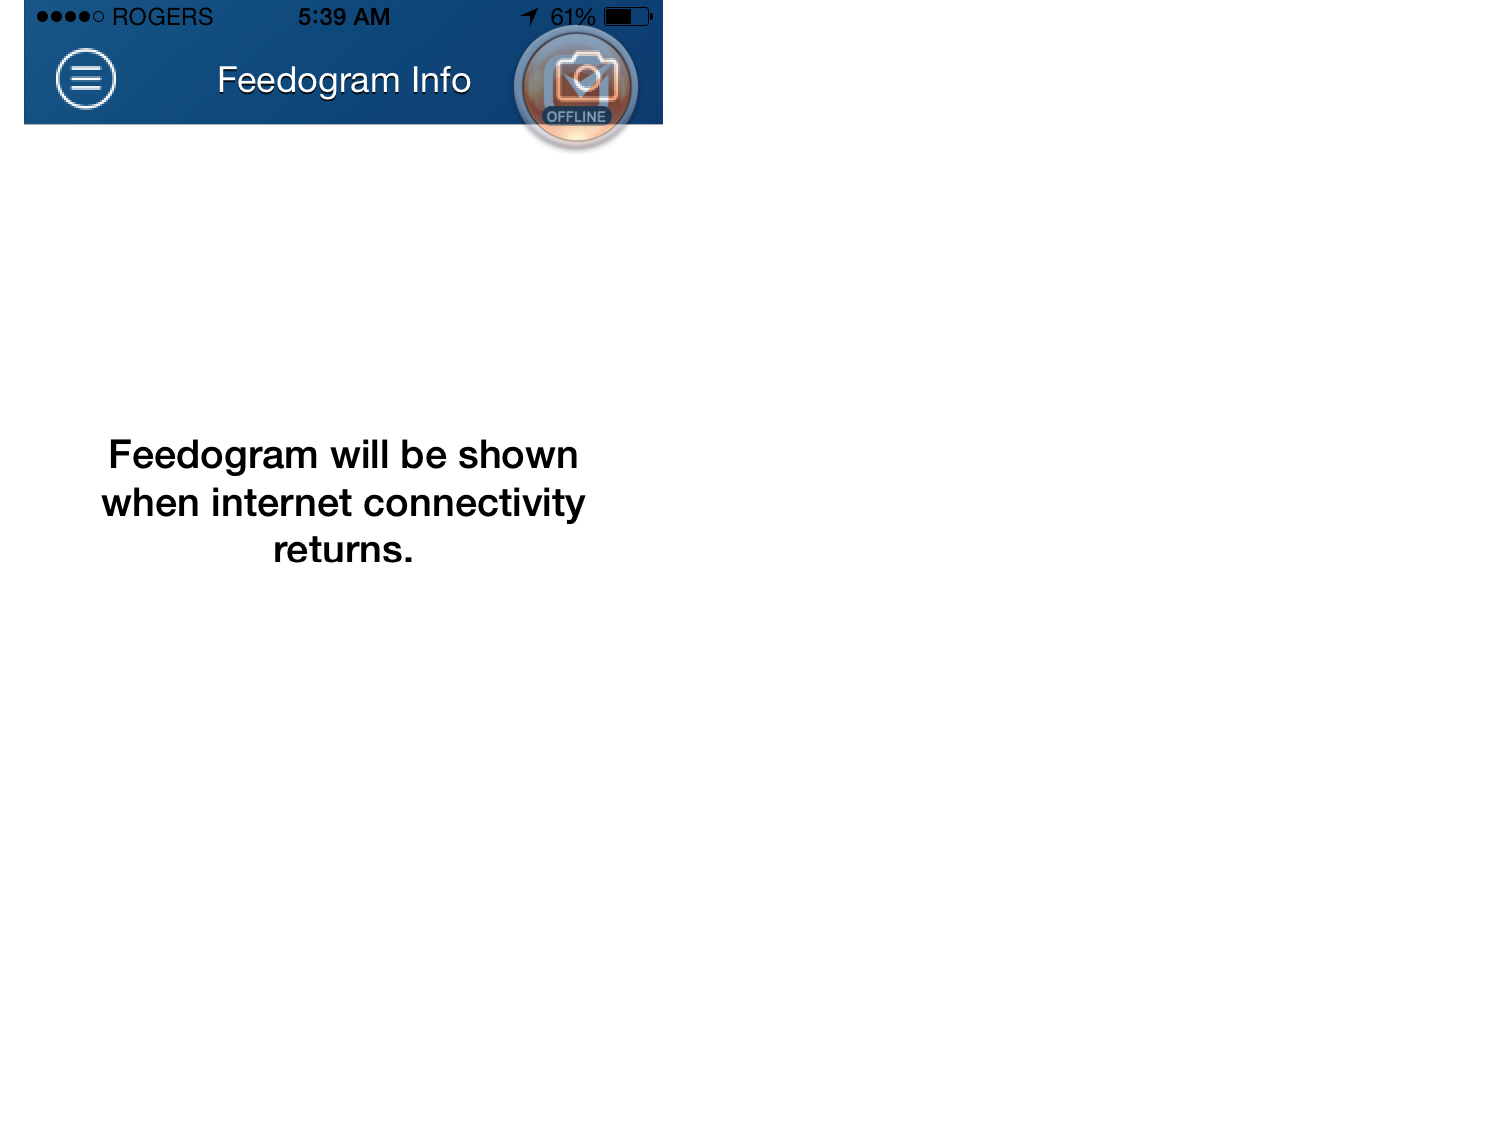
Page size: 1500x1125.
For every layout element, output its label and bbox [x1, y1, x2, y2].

list [24, 0, 663, 1125]
